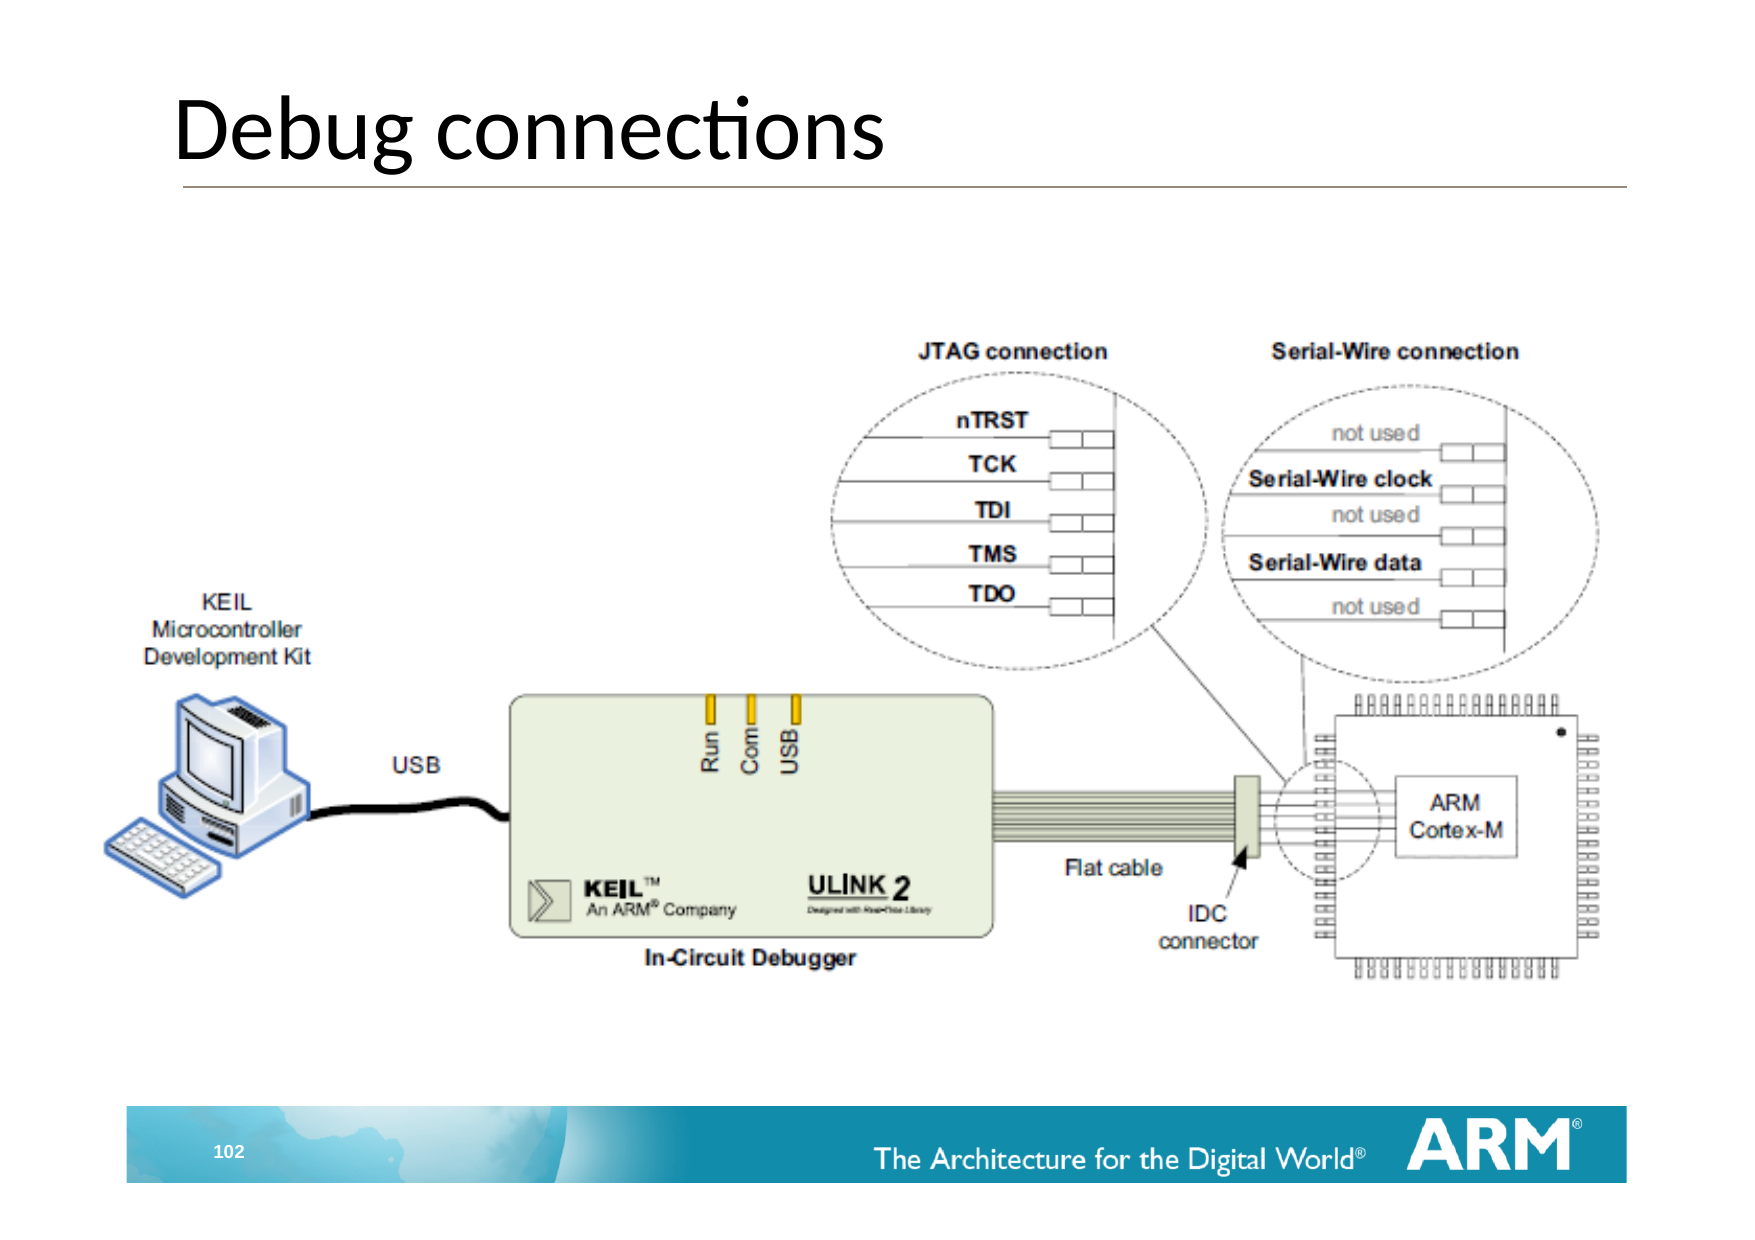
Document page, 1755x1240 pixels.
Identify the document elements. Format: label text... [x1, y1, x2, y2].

title Debug connections [173, 80, 1581, 172]
slide_number 102 [198, 1139, 287, 1187]
picture [126, 1106, 1627, 1183]
picture [85, 253, 1623, 1010]
